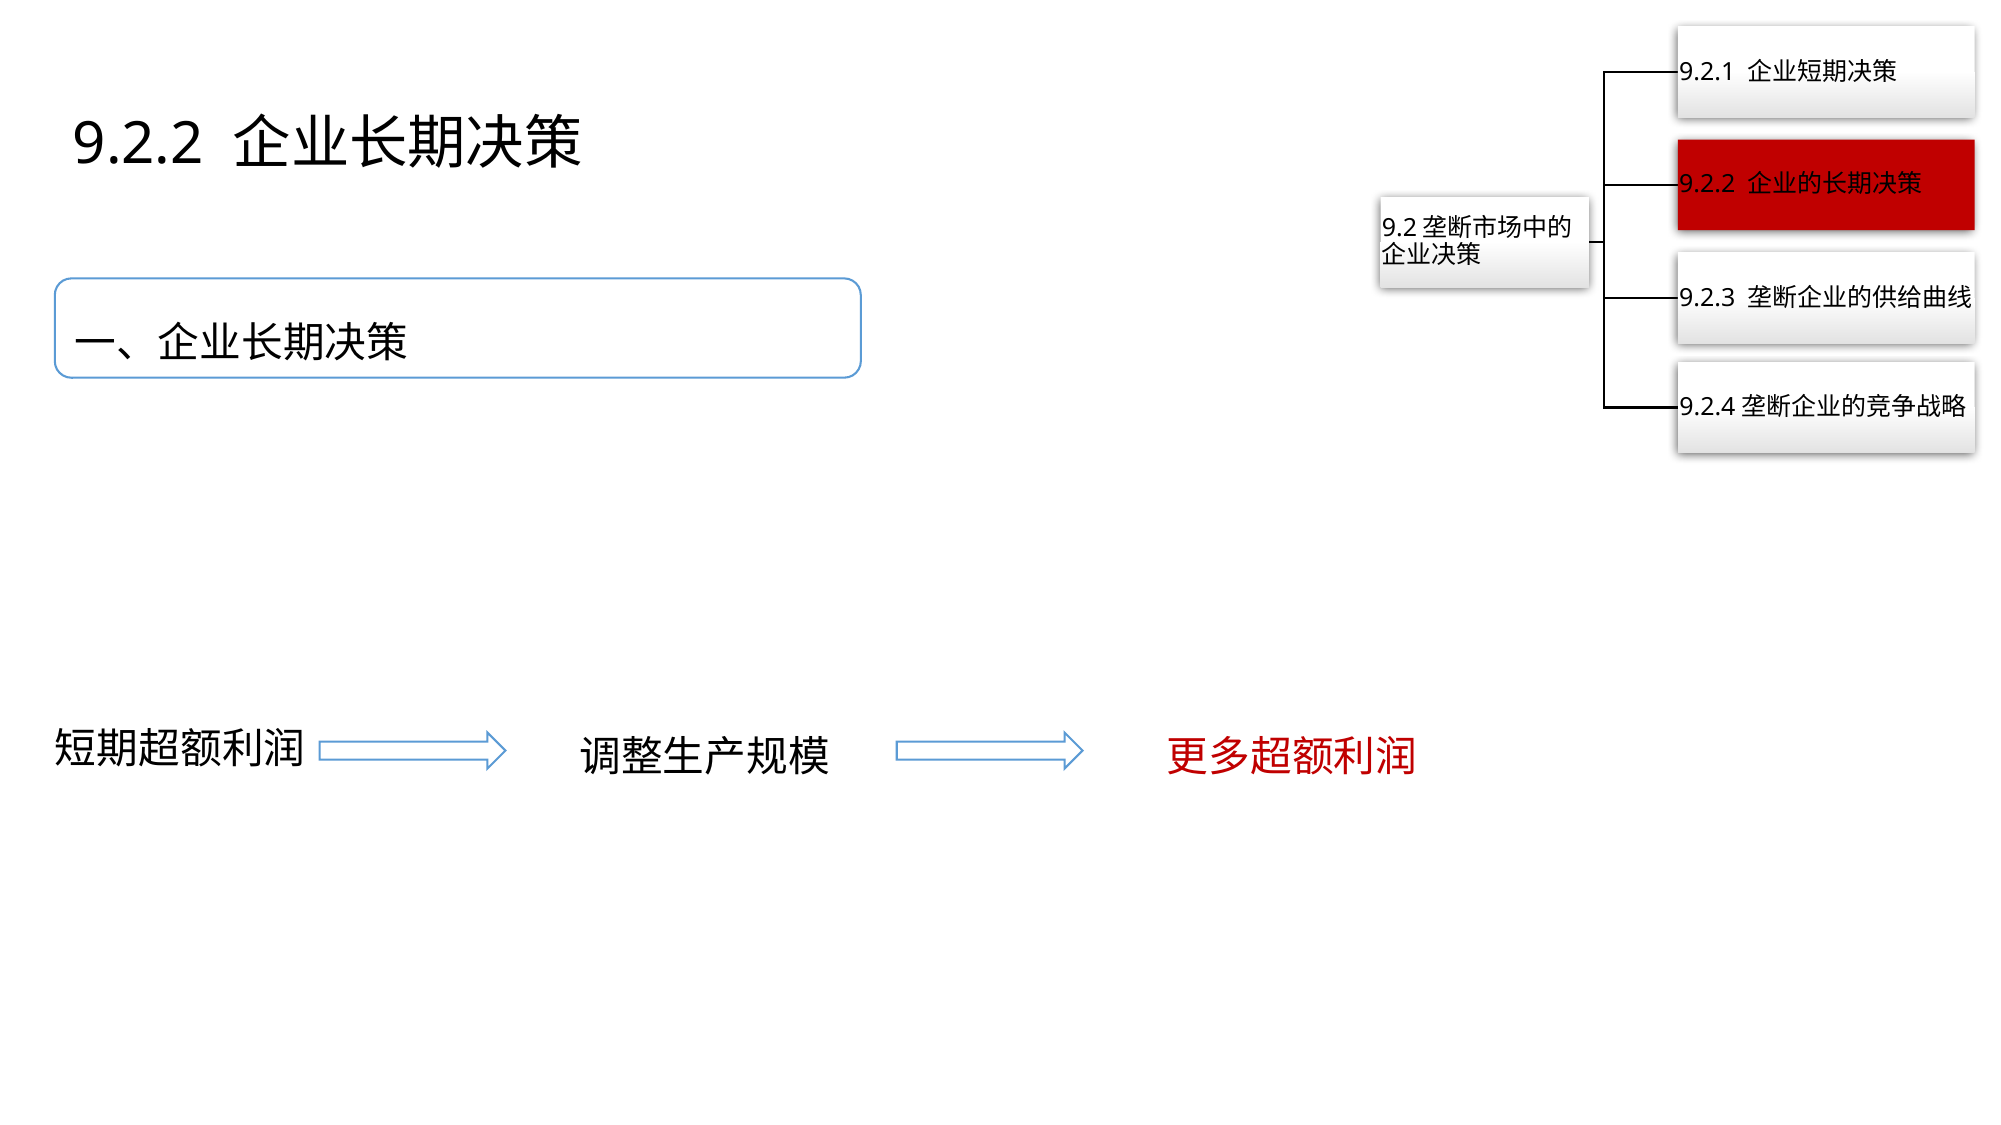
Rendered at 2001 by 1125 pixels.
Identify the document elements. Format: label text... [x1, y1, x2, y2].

text_box [895, 730, 1085, 772]
text_box 一、企业长期决策 [53, 277, 862, 379]
text_box 调整生产规模 [564, 722, 938, 788]
text_box [318, 730, 507, 772]
text_box 更多超额利润 [1152, 722, 1502, 788]
text_box 9.2.2 企业长期决策 [54, 95, 1349, 184]
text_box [1349, 0, 2000, 476]
text_box 短期超额利润 [40, 714, 366, 780]
